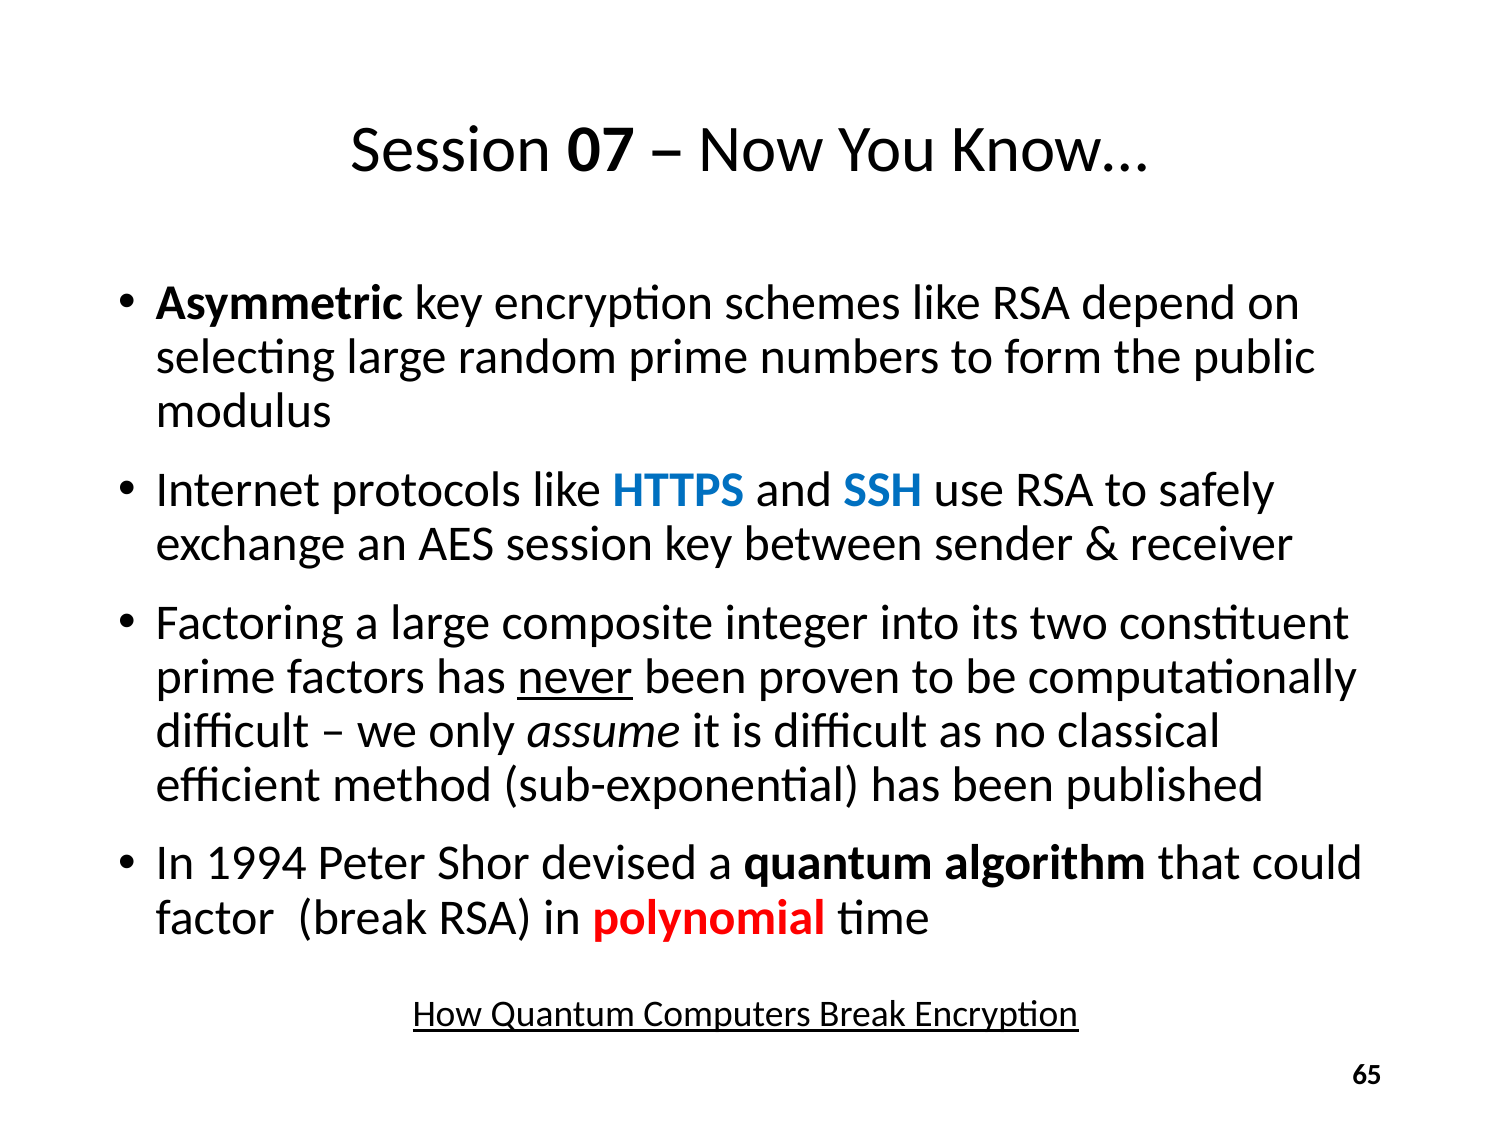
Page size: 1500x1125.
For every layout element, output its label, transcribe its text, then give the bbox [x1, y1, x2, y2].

title Session 07 – Now You Know… [103, 59, 1397, 241]
text_box How Quantum Computers Break Encryption [374, 982, 1126, 1042]
slide_number 65 [1059, 1042, 1397, 1103]
